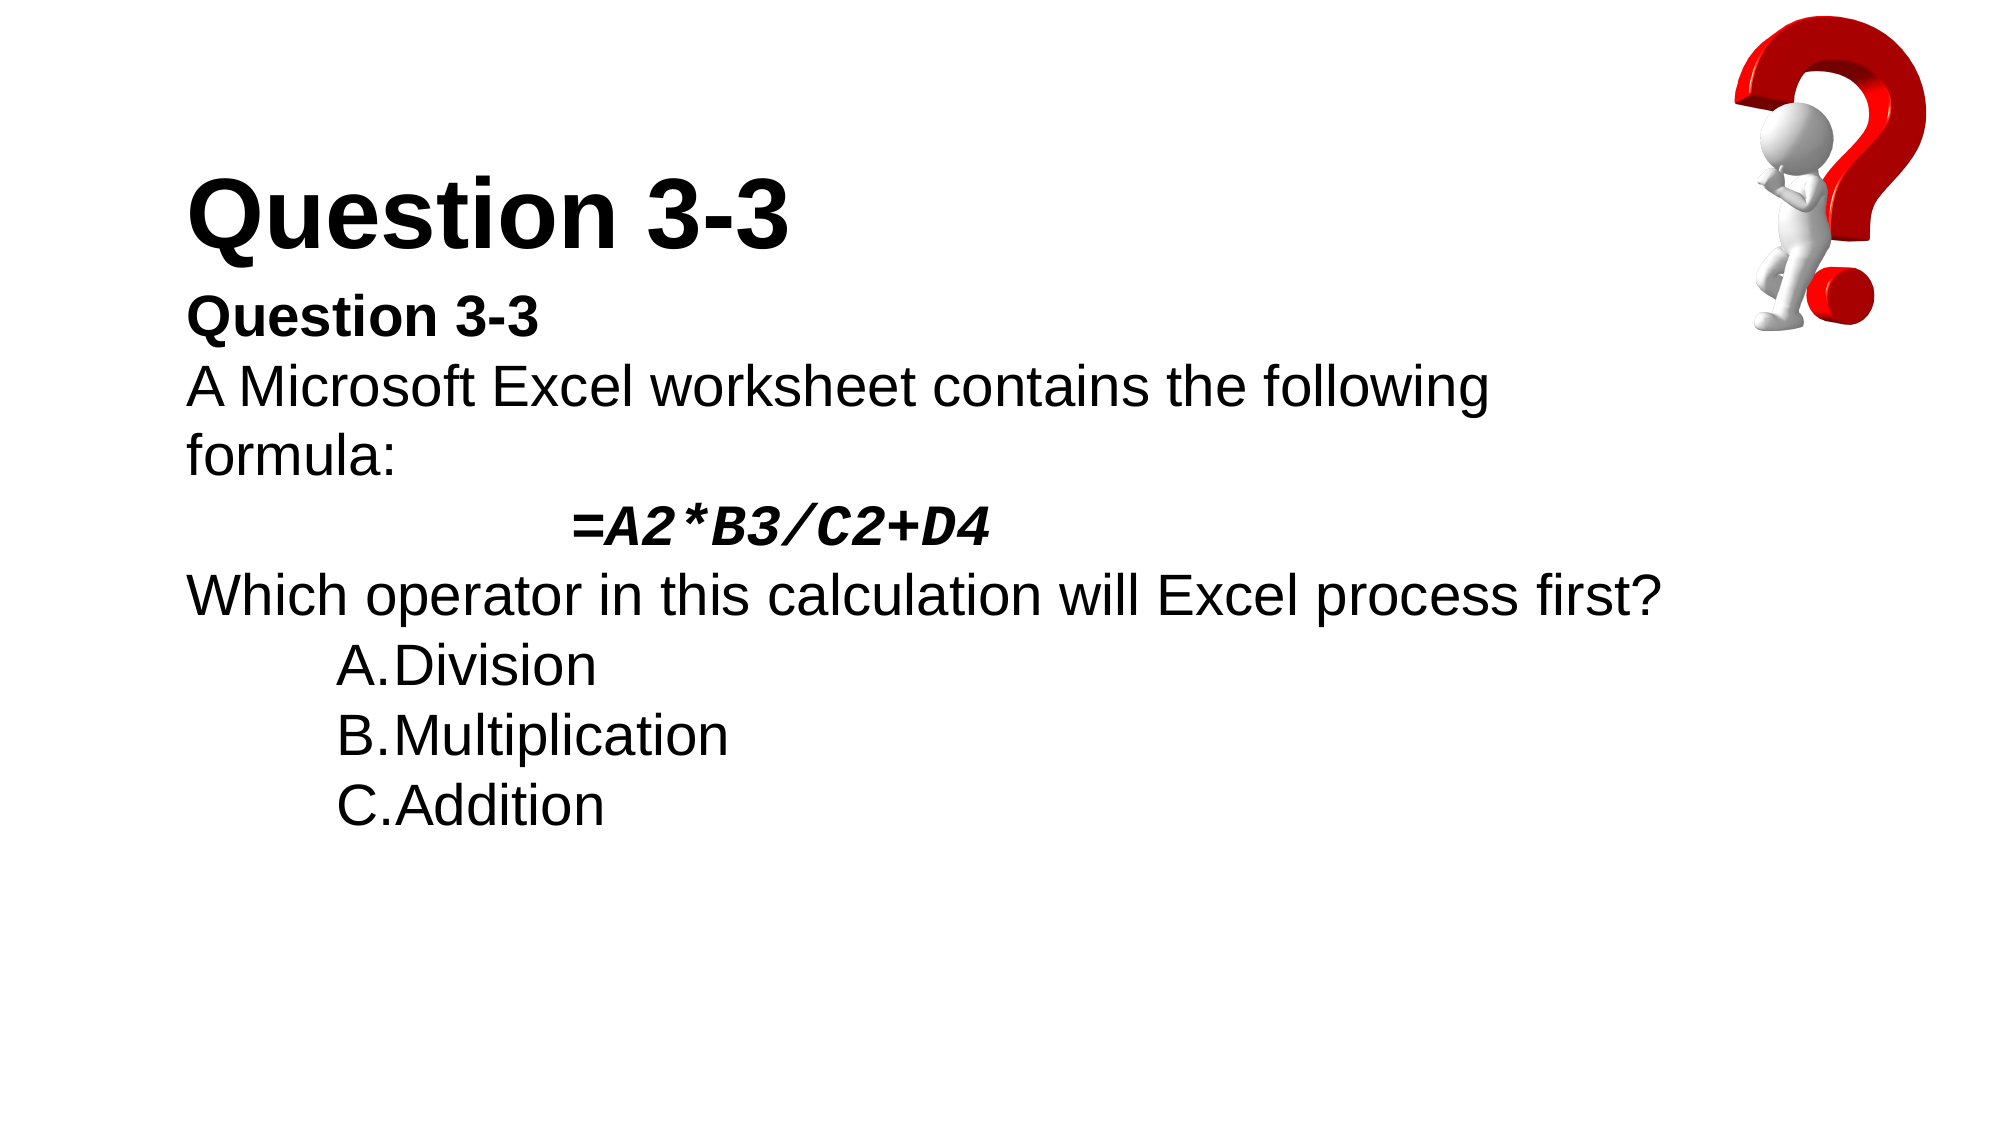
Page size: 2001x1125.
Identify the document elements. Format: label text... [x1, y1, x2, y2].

text_box Question 3-3 Question 3-3 A Microsoft Excel worksheet contains the following formula: =A2*B3/C2+D4 Which operator in this calculation will Excel process first? Division Multiplication Addition [172, 132, 1709, 845]
picture [1657, 10, 1984, 336]
